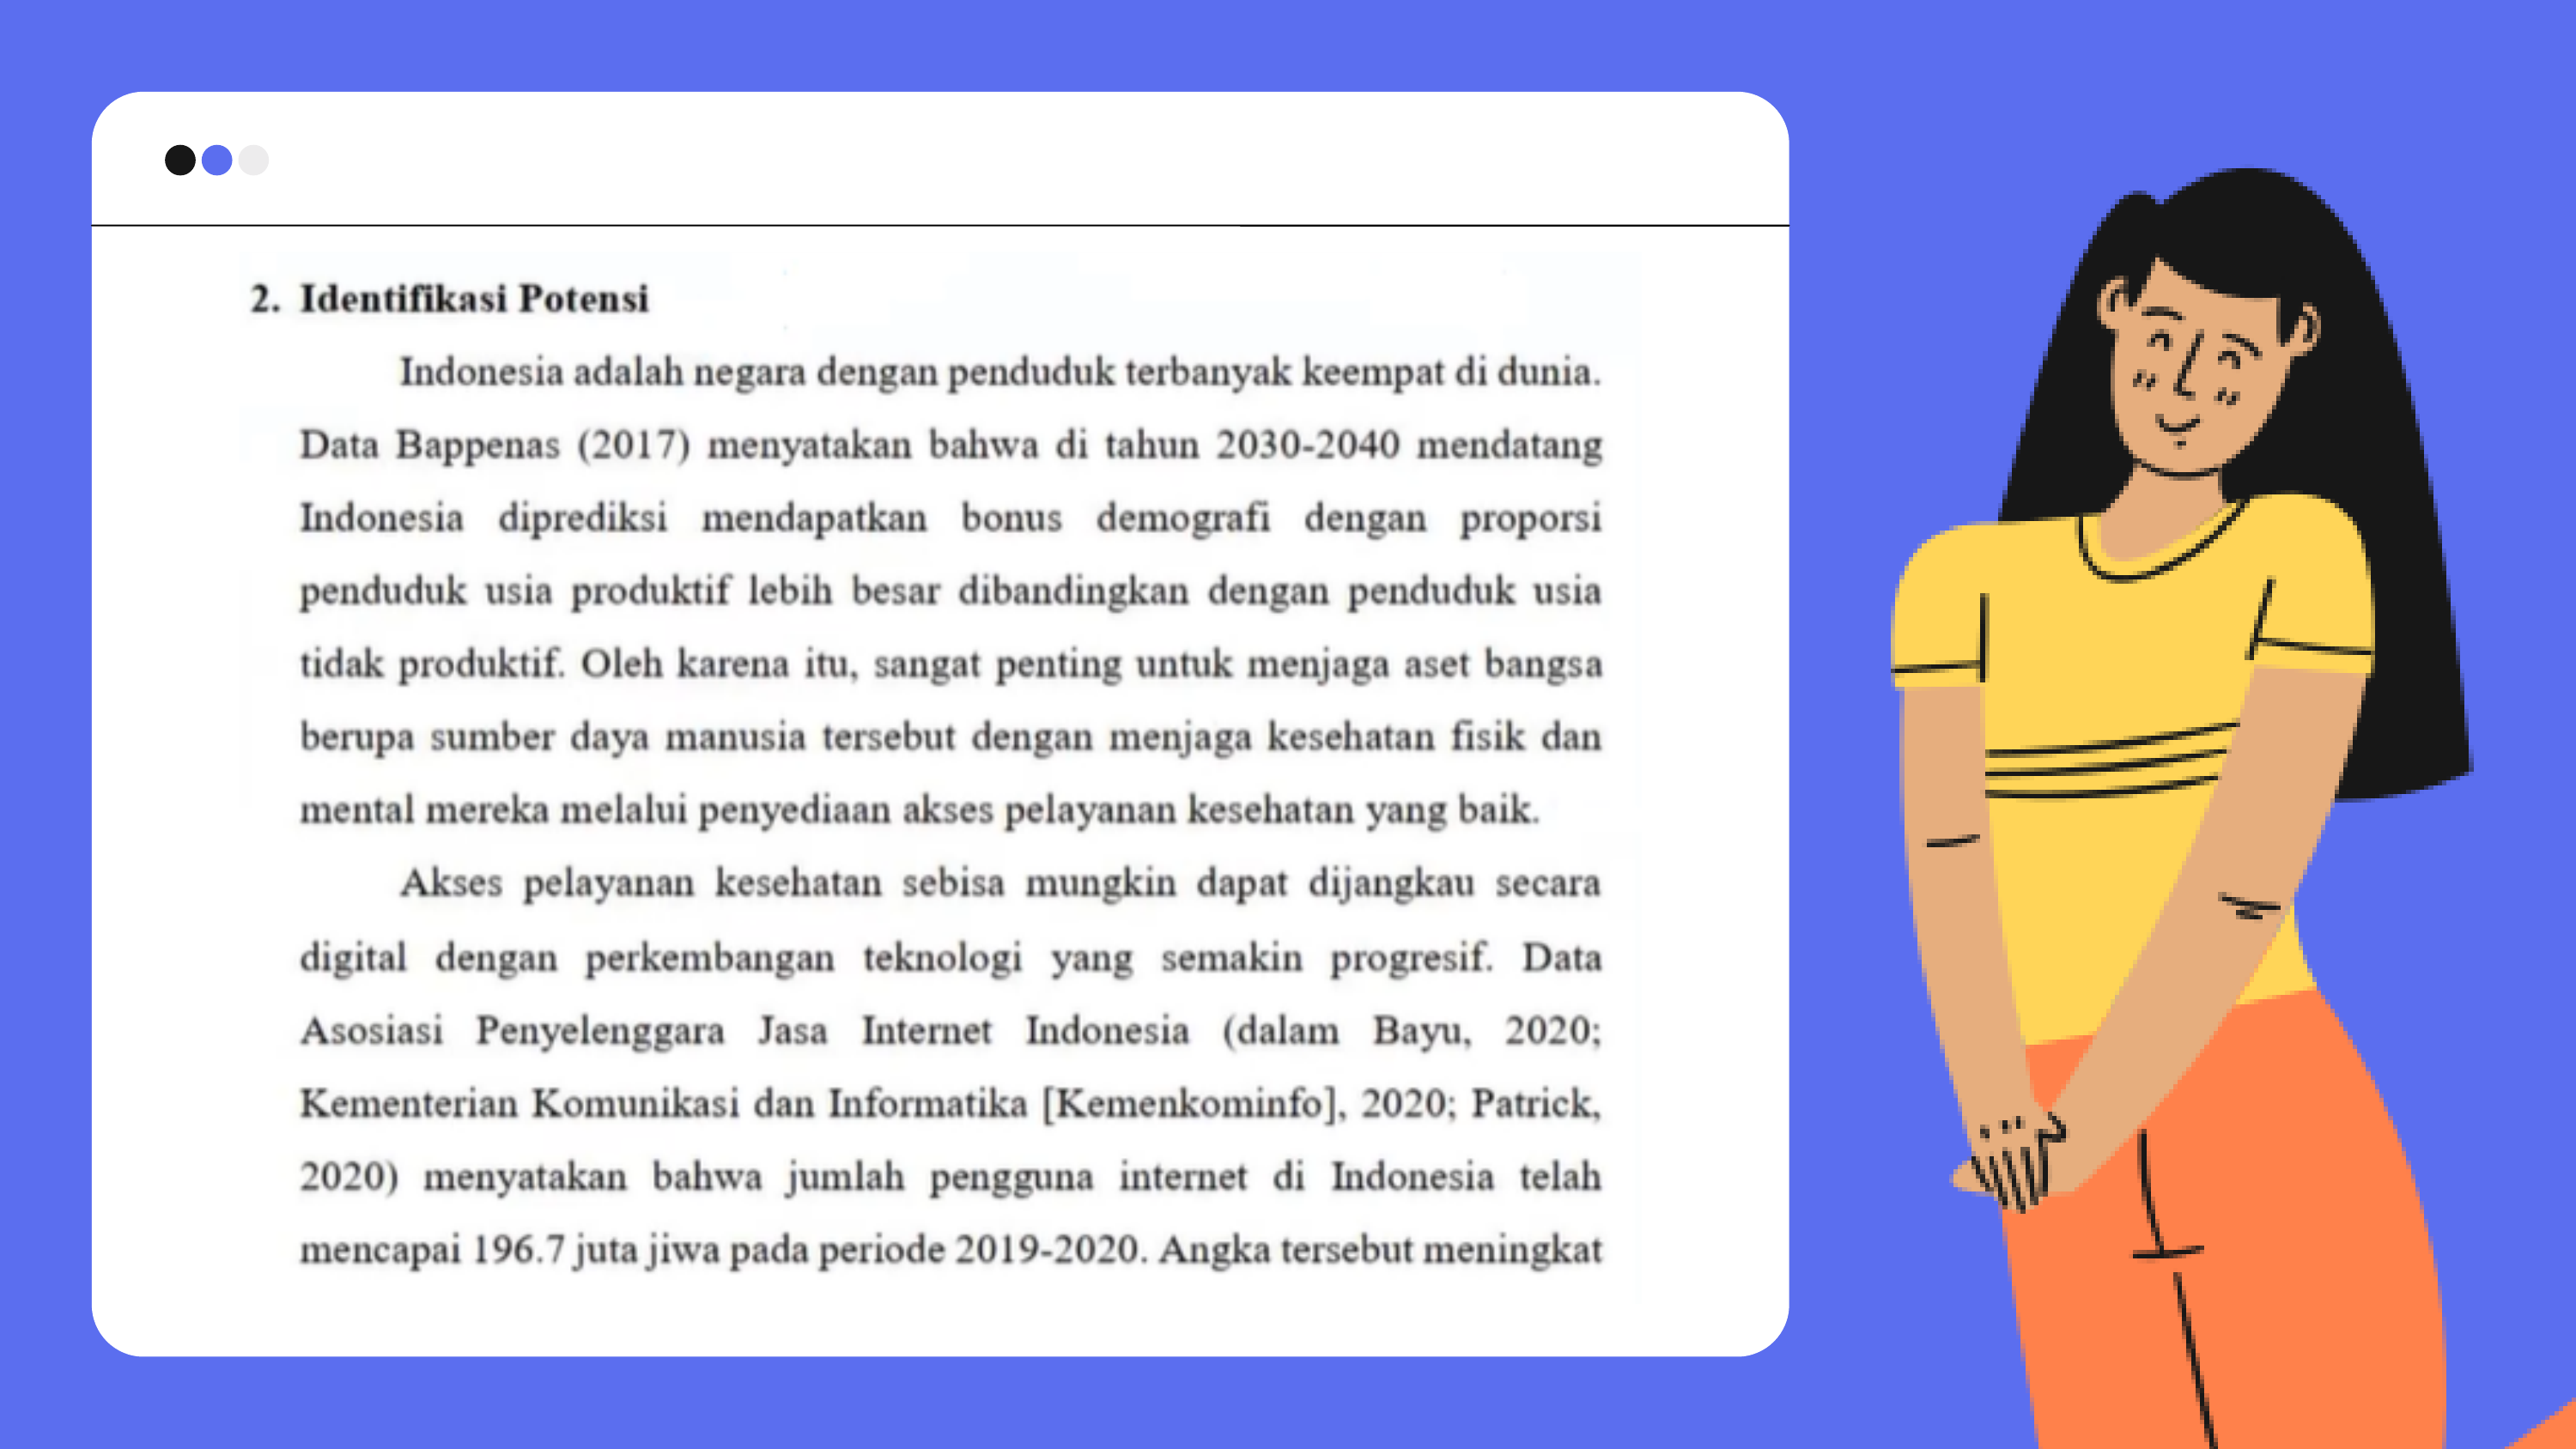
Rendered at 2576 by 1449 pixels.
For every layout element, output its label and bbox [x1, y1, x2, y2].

text_box [1882, 160, 2576, 1449]
text_box [91, 91, 1789, 1357]
